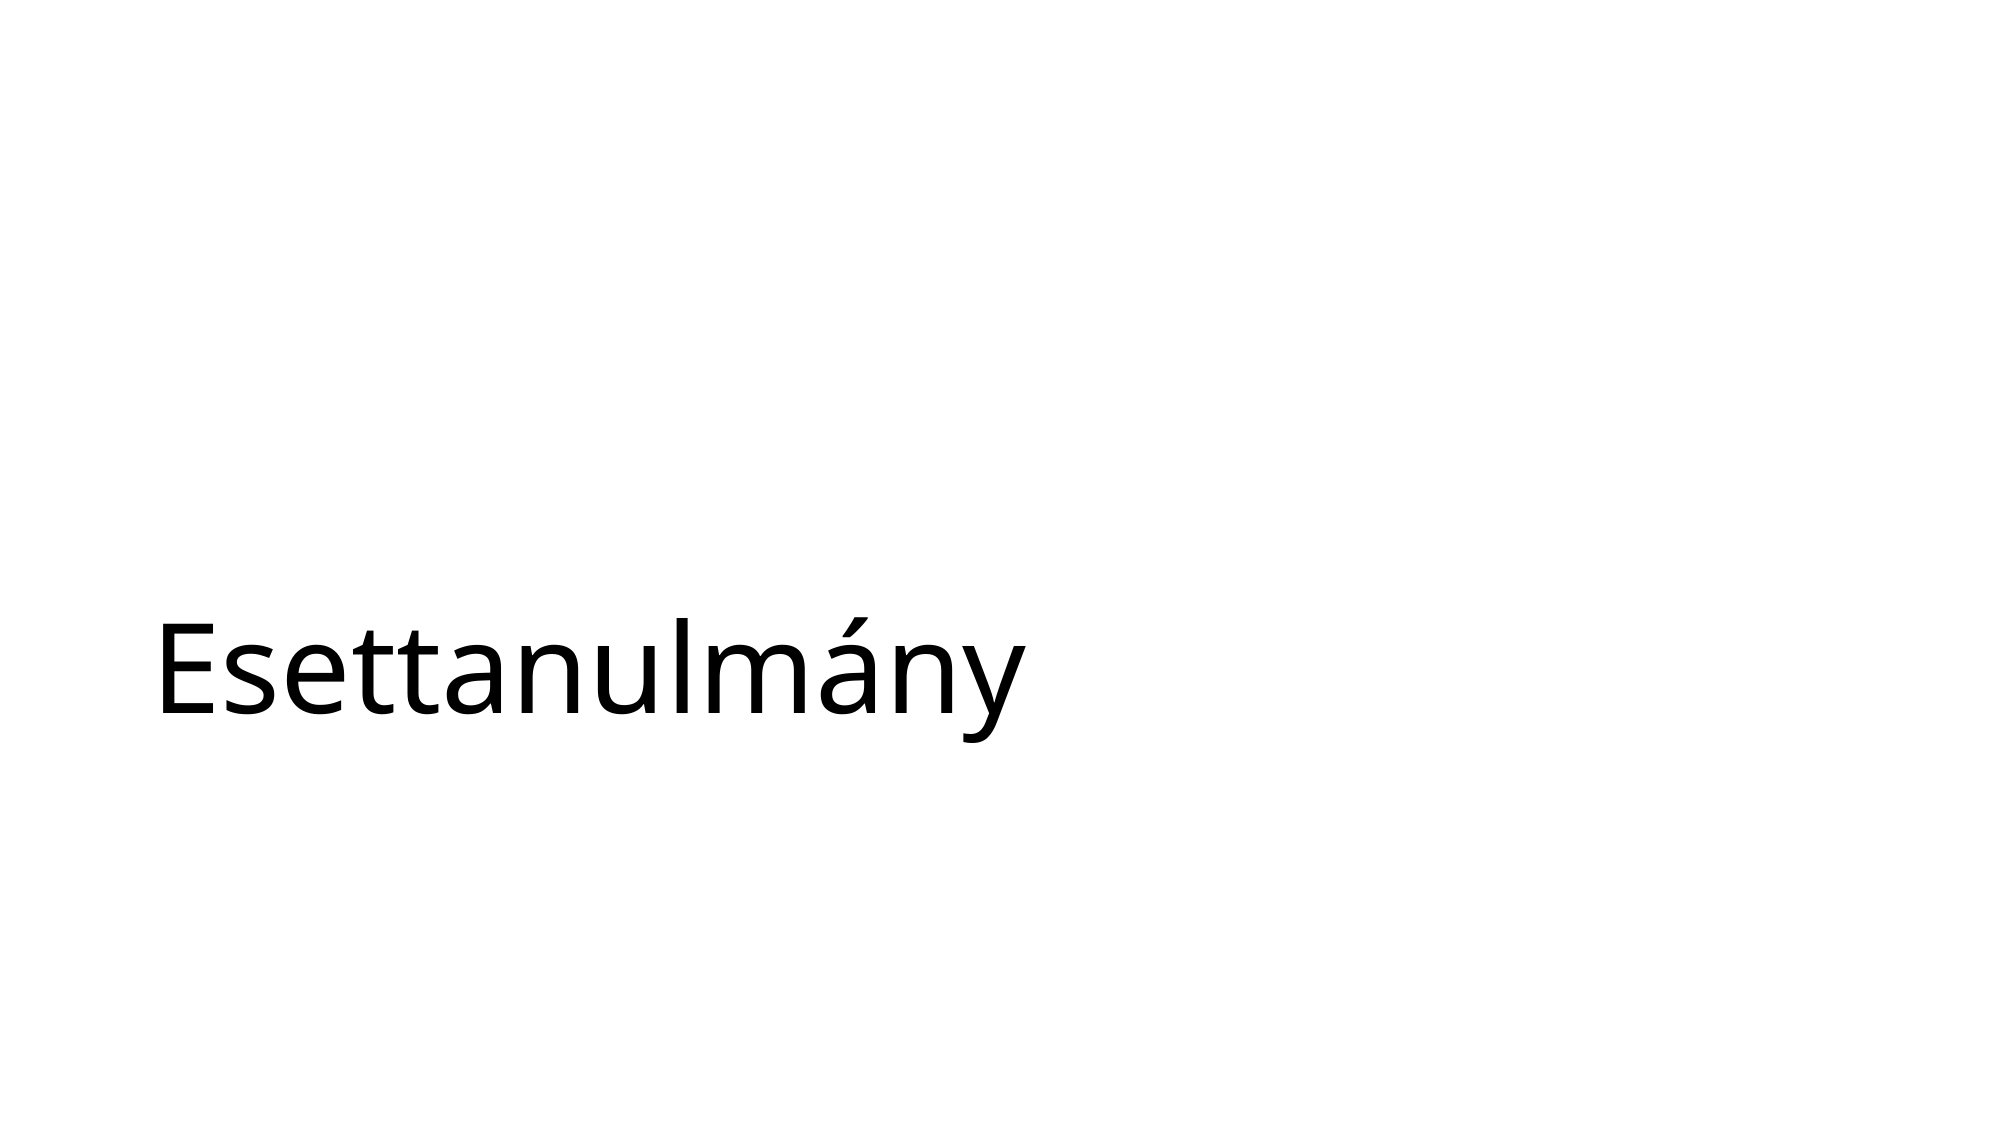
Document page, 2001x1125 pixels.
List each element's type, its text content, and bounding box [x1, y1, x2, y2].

title Esettanulmány [136, 280, 1862, 749]
